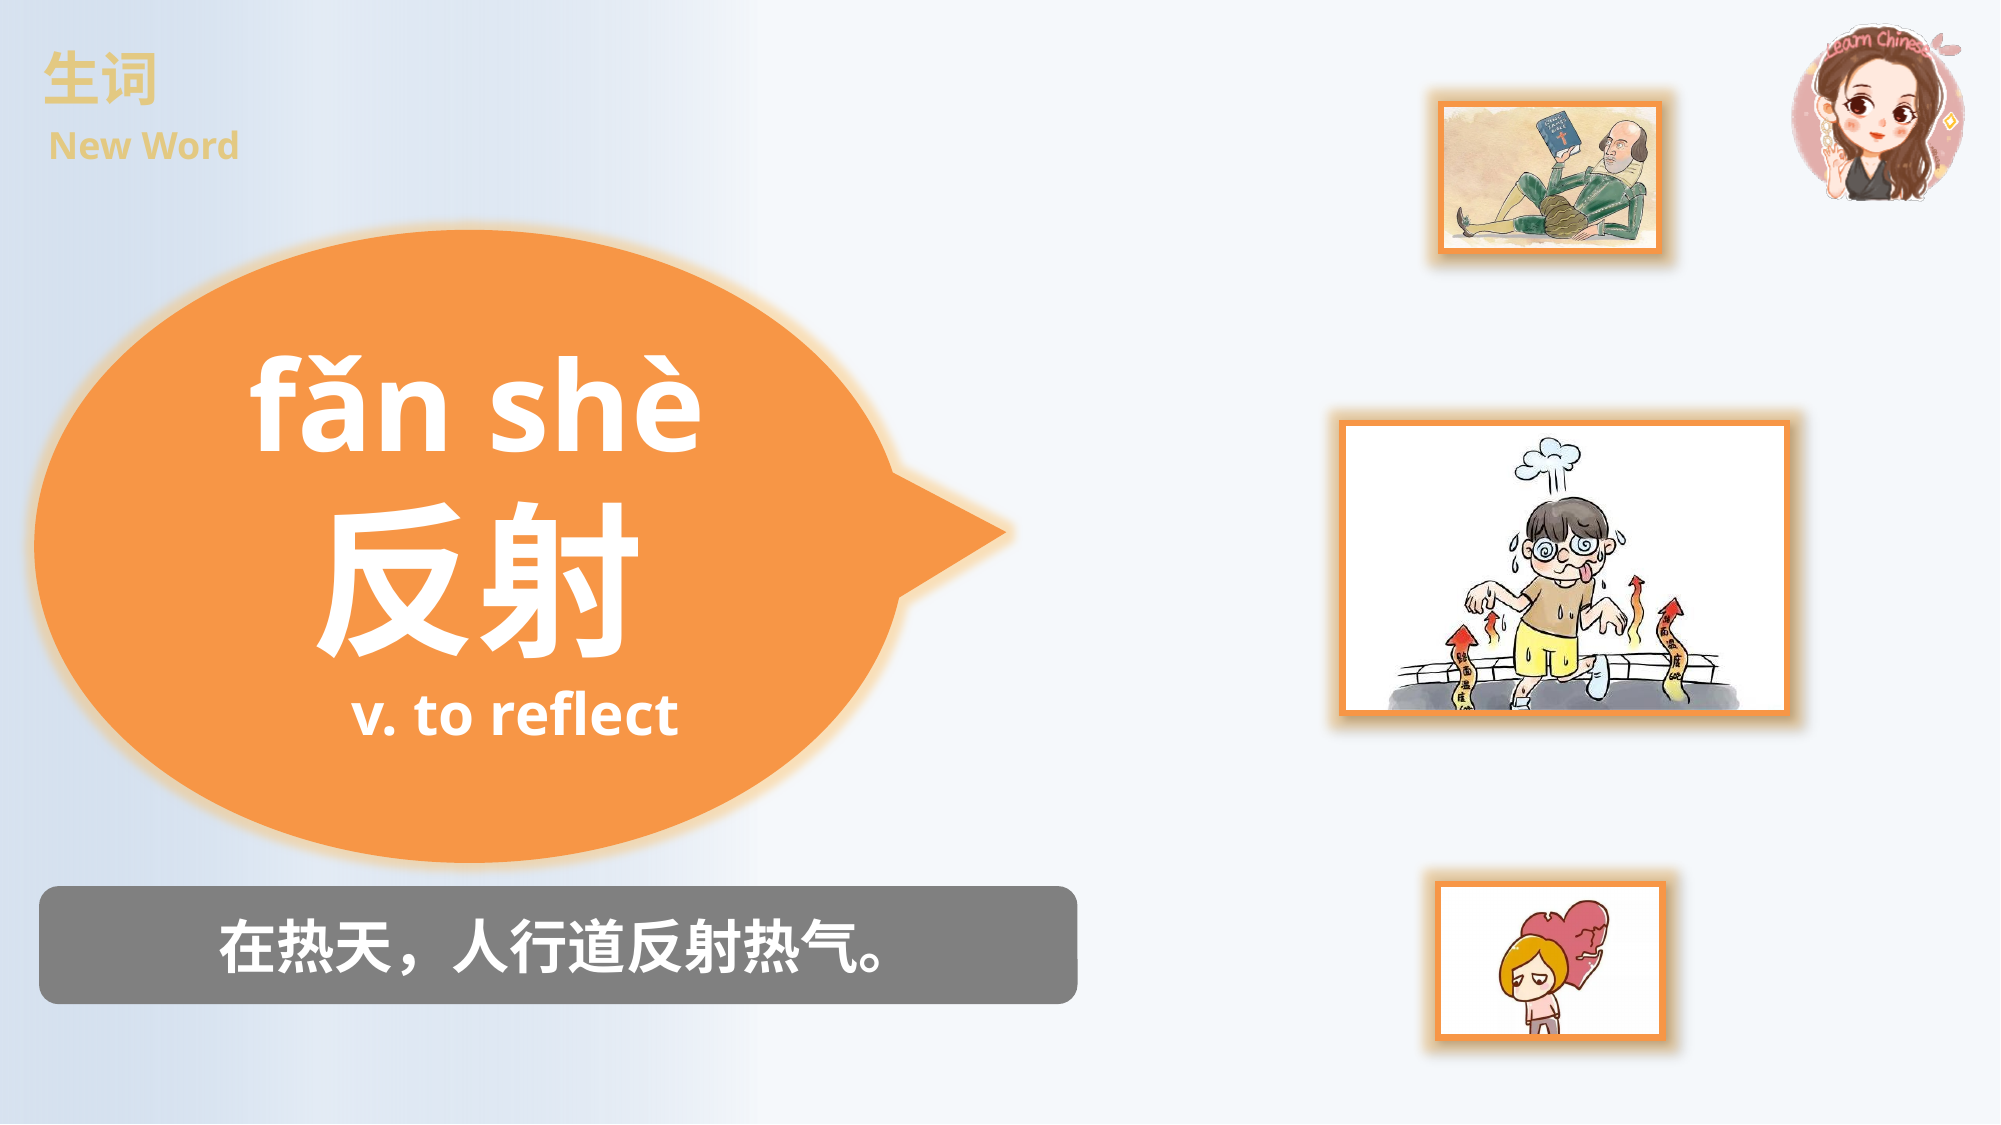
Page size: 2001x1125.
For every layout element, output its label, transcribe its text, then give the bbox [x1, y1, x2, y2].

picture [0, 0, 2001, 1125]
text_box New Word [33, 115, 256, 175]
text_box 生词 [27, 35, 174, 120]
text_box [27, 234, 928, 859]
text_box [38, 886, 1097, 1005]
